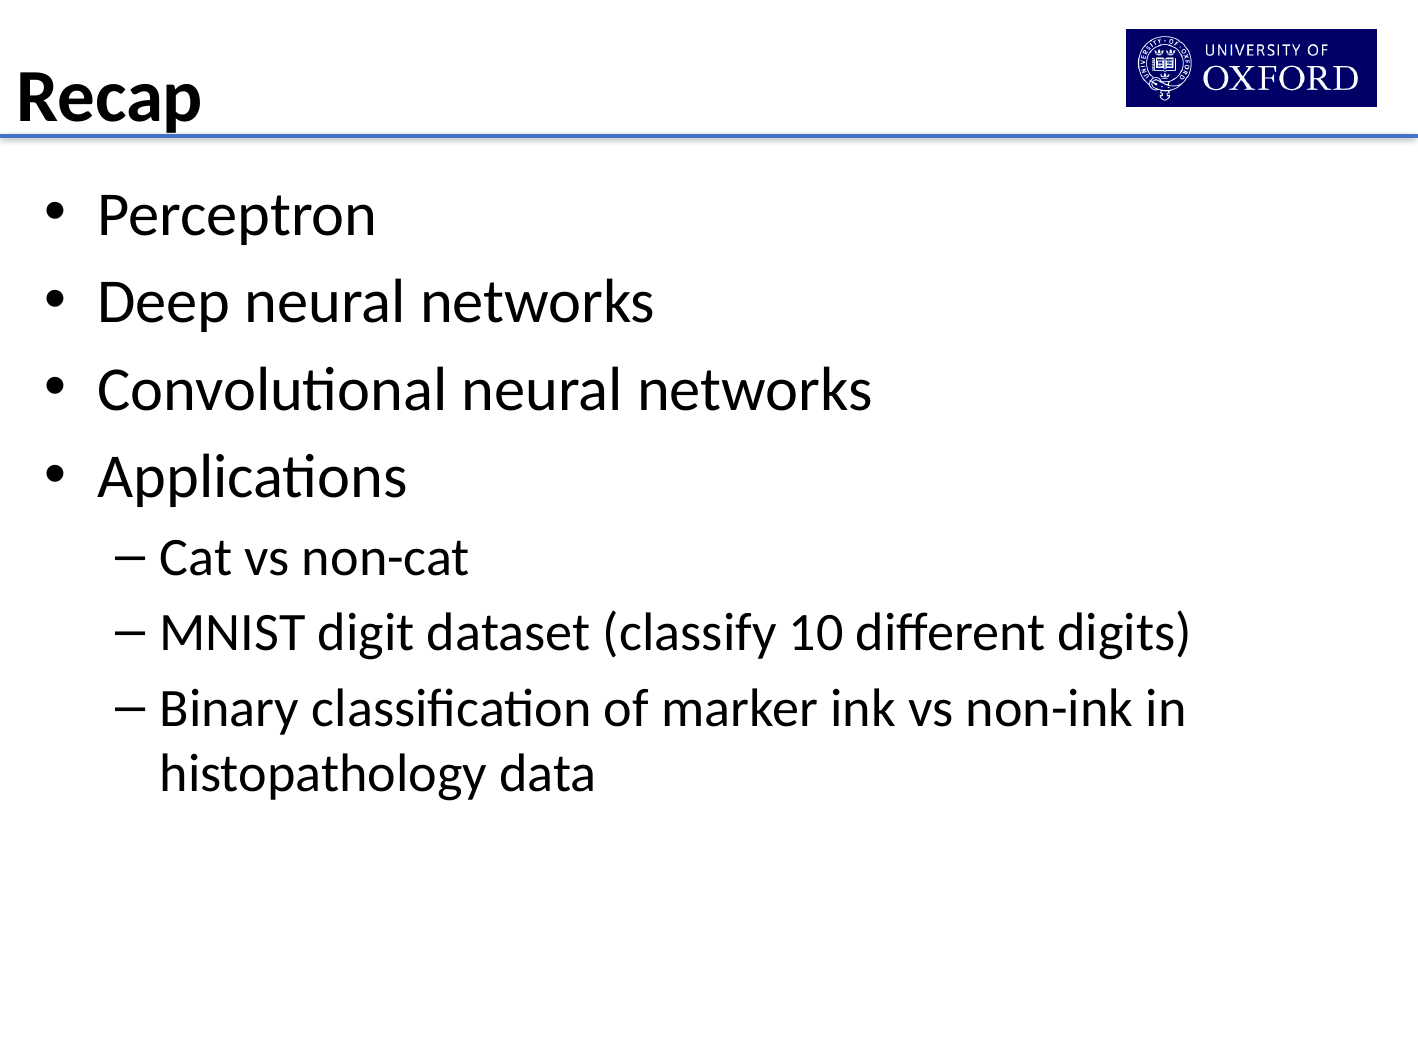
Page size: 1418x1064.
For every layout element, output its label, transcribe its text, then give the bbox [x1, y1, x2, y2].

text_box Recap [1, 39, 219, 144]
picture [1126, 29, 1377, 107]
list Perceptron Deep neural networks Convolutional neural networks Applications Cat vs non-cat MNIST digit dataset (classify 10 different digits) Binary classification of marker ink vs non-ink in histopathology data [29, 165, 1389, 1034]
